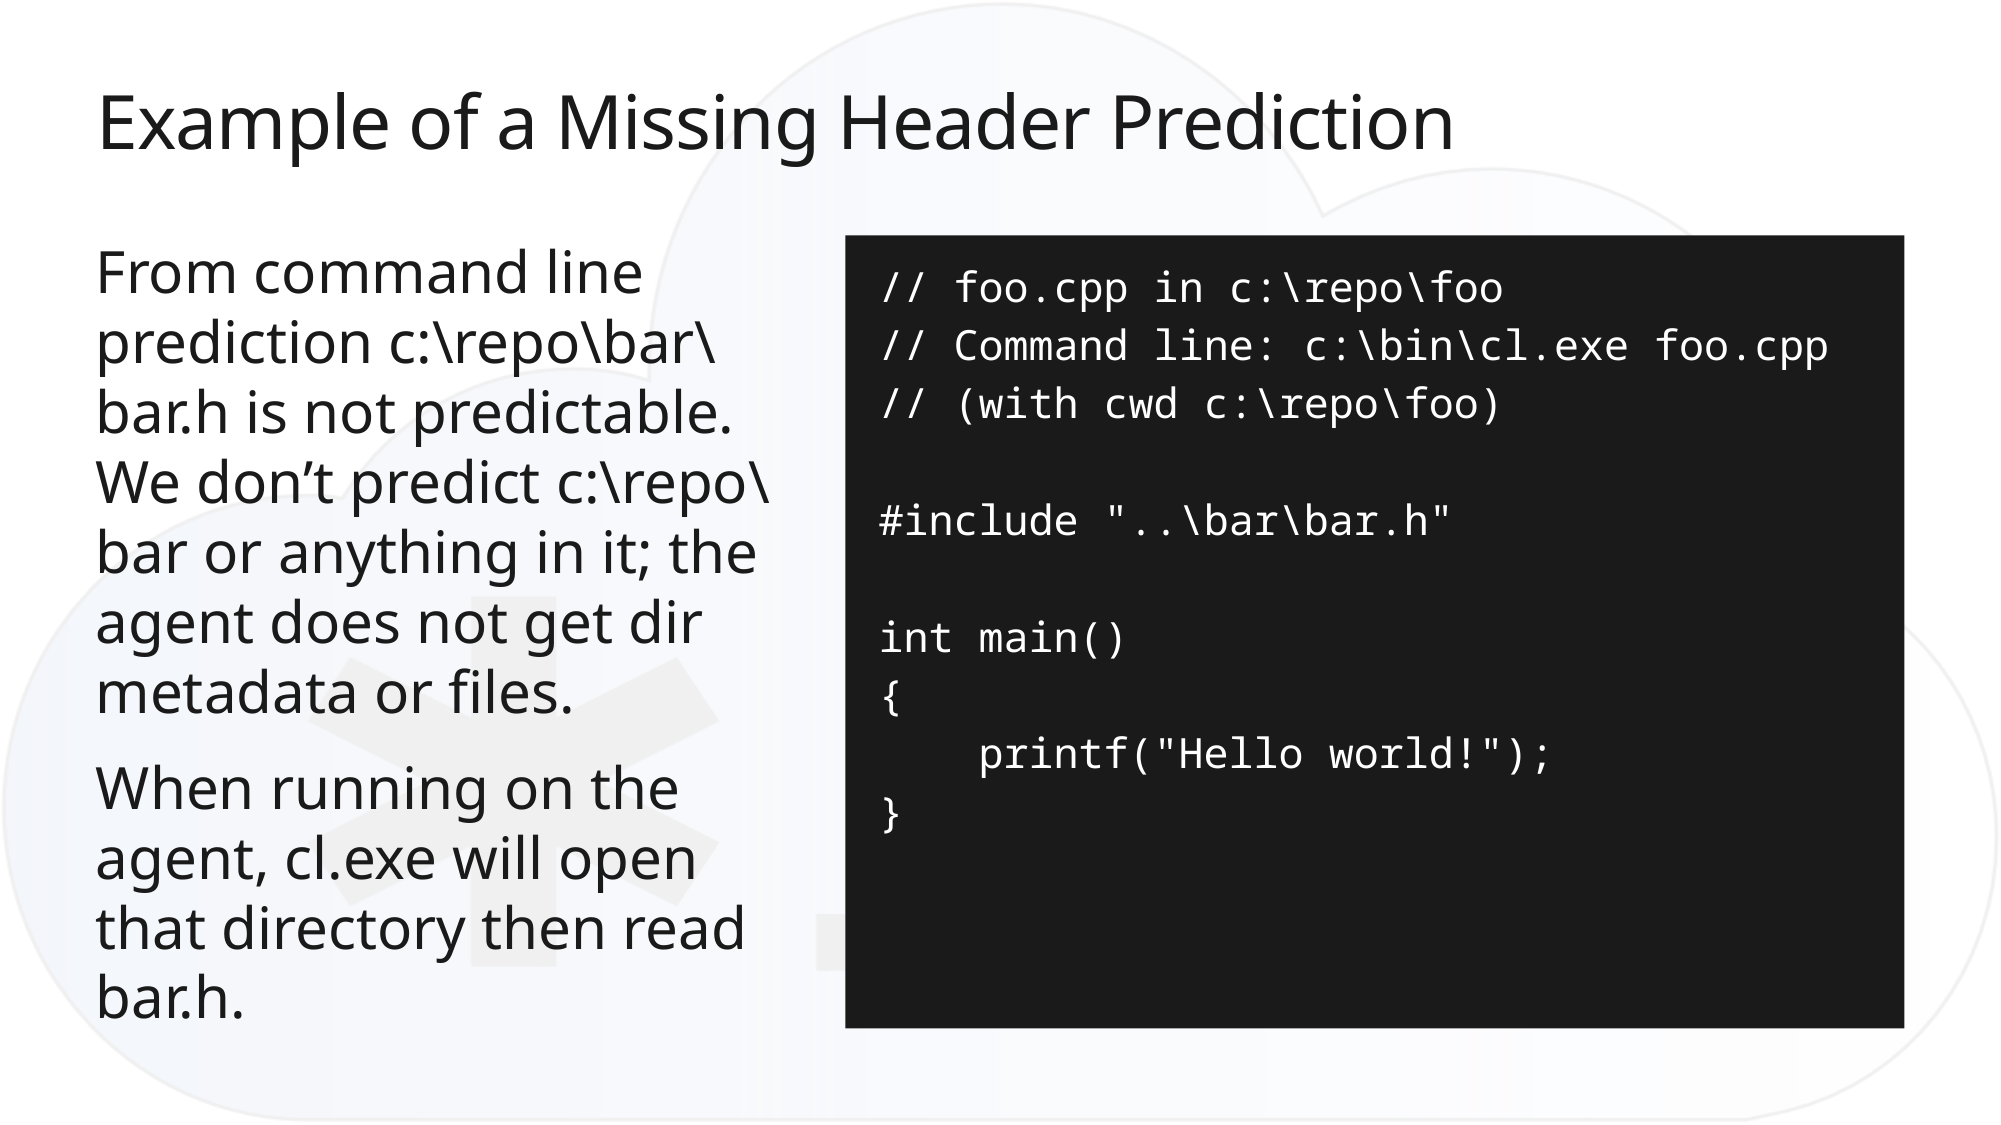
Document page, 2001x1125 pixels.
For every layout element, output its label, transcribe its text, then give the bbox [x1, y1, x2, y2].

title Example of a Missing Header Prediction [96, 75, 1904, 166]
list From command line prediction c:\repo\bar\bar.h is not predictable. We don’t predict c:\repo\bar or anything in it; the agent does not get dir metadata or files. When running on the agent, cl.exe will open that directory then read bar.h. [95, 235, 814, 968]
list // foo.cpp in c:\repo\foo // Command line: c:\bin\cl.exe foo.cpp // (with cwd c:\repo\foo) #include "..\bar\bar.h" int main() { printf("Hello world!"); } [878, 260, 1872, 857]
